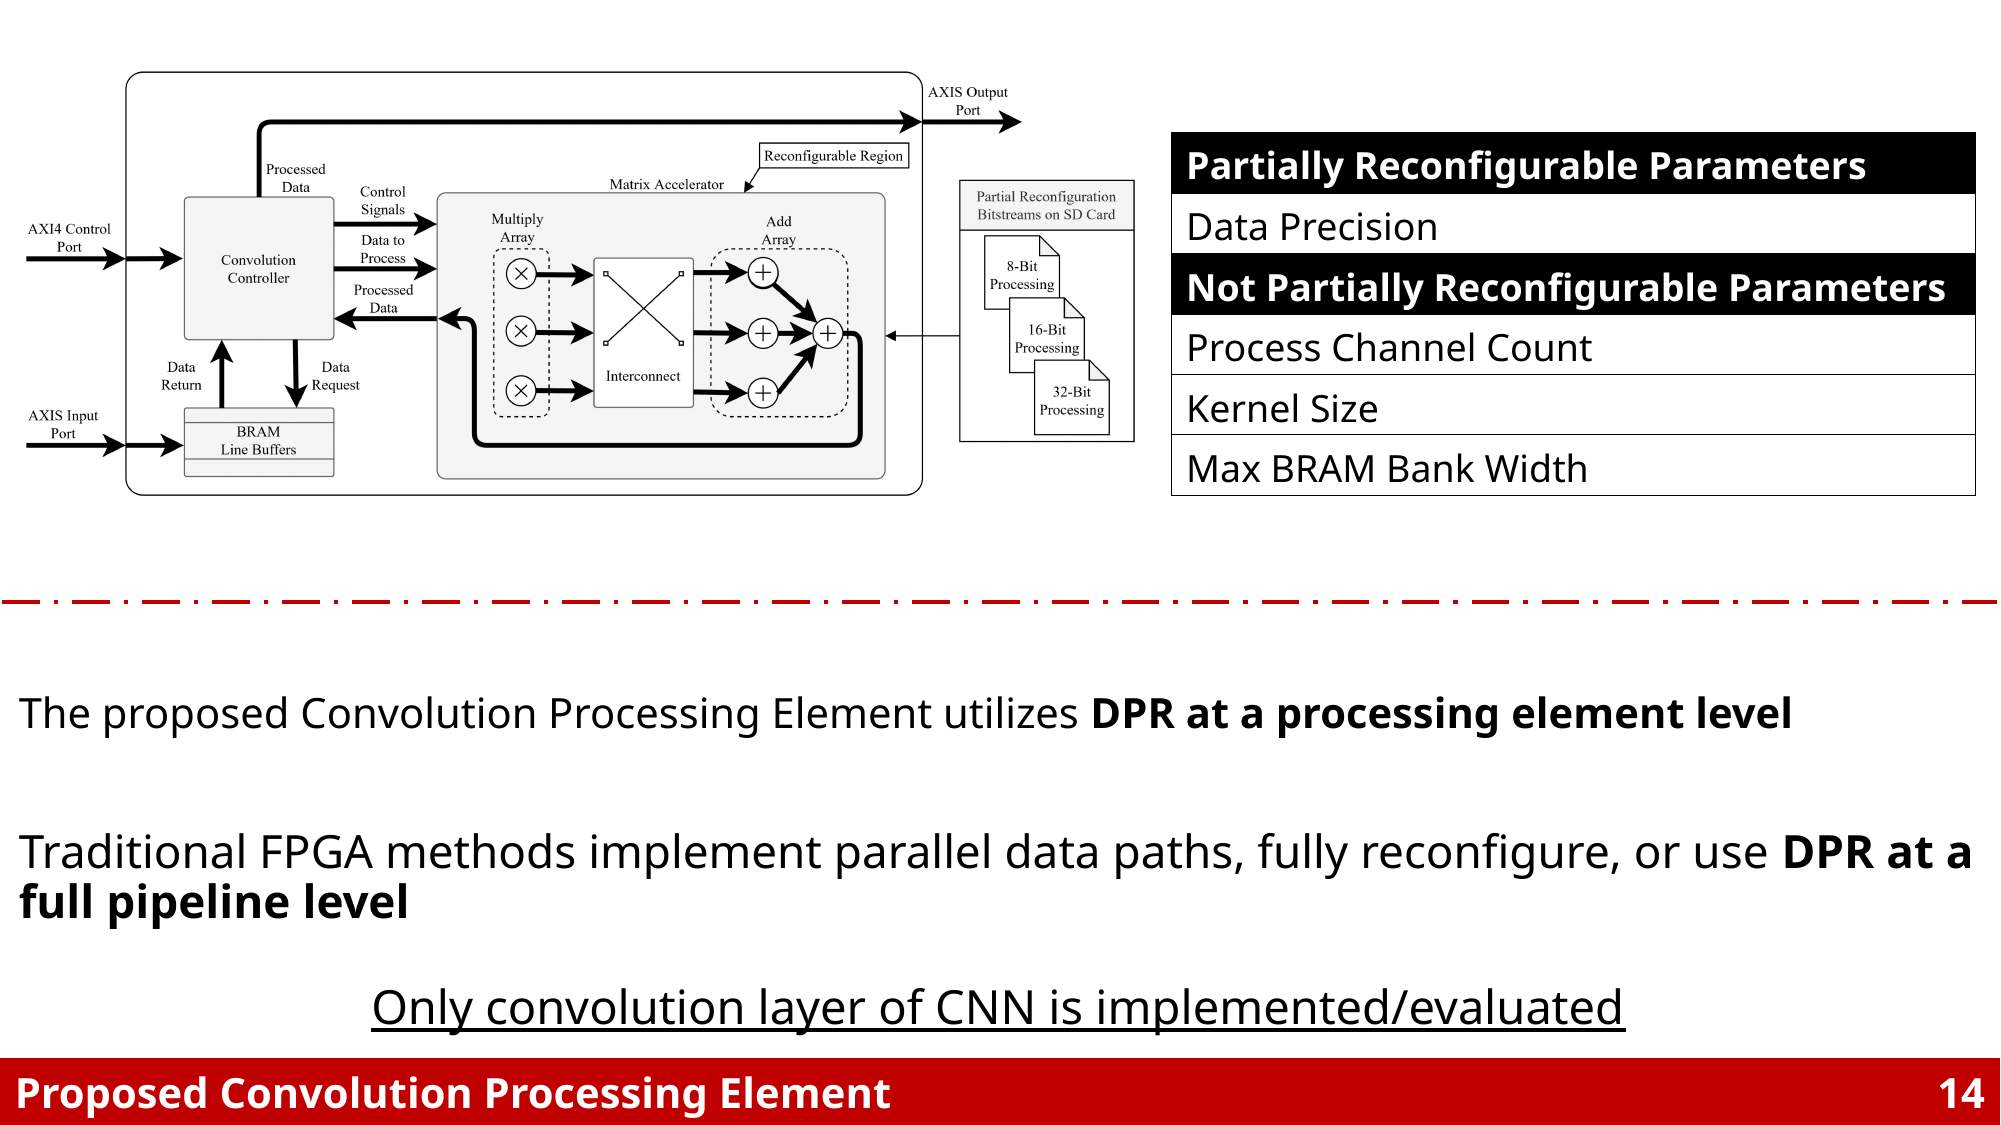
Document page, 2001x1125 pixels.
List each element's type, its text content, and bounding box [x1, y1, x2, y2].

table_cell Process Channel Count [1172, 315, 1975, 374]
table_cell Data Precision [1172, 194, 1975, 253]
table_header Not Partially Reconfigurable Parameters [1172, 254, 1975, 314]
table_cell Max BRAM Bank Width [1172, 435, 1975, 495]
text_box 14 [1905, 1059, 2000, 1125]
text_box Only convolution layer of CNN is implemented/evaluated [356, 976, 1644, 1055]
table_header Partially Reconfigurable Parameters [1172, 133, 1975, 193]
text_box [0, 1058, 2000, 1125]
picture [2, 59, 1147, 508]
table_cell Kernel Size [1172, 375, 1975, 434]
text_box Proposed Convolution Processing Element [0, 1059, 950, 1125]
text_box The proposed Convolution Processing Element utilizes DPR at a processing element level Traditional FPGA methods implement parallel data paths, fully reconfigure, or use DPR at a full pipeline level [3, 685, 1996, 970]
